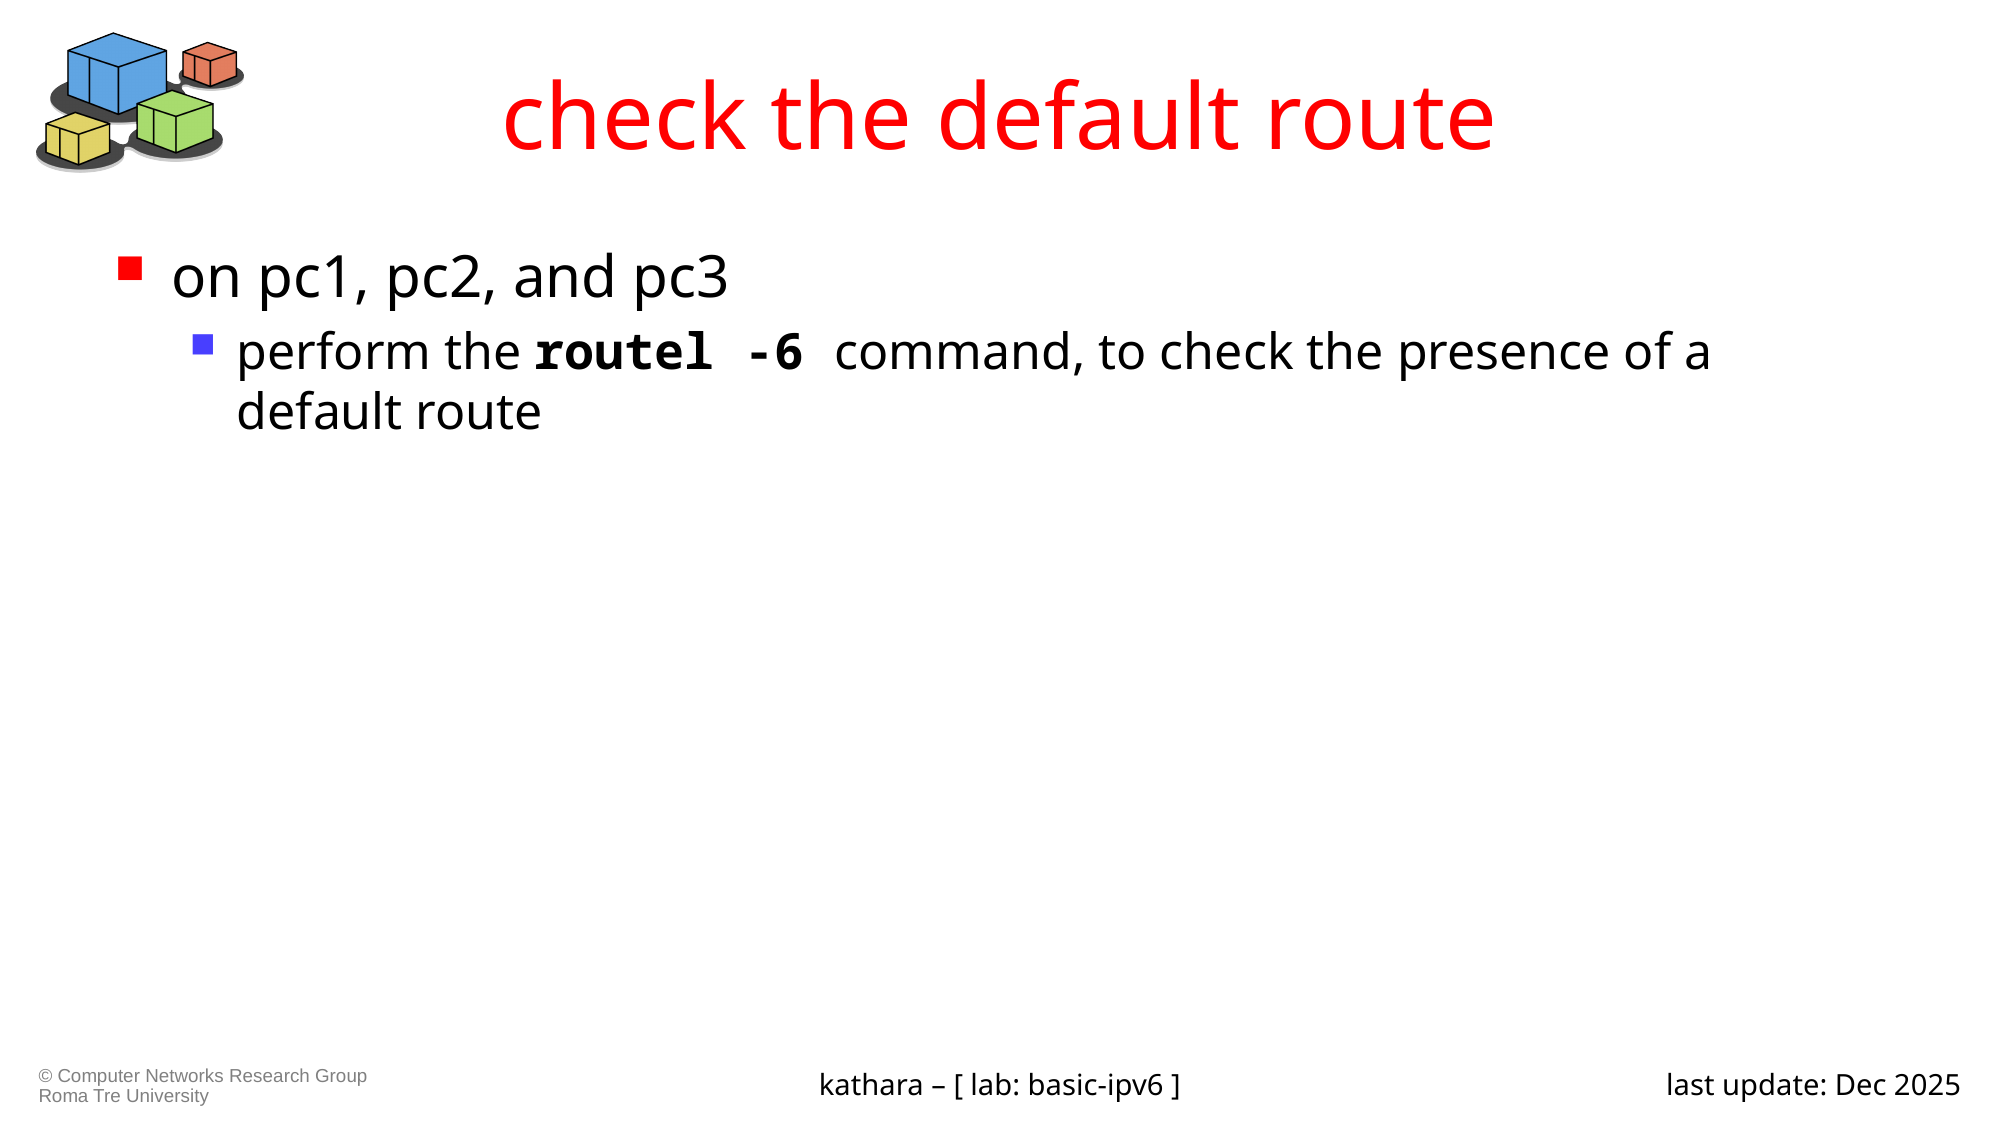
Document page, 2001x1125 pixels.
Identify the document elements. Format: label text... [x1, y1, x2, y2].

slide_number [1519, 1058, 1977, 1114]
title check the default route [99, 19, 1900, 207]
list on pc1, pc2, and pc3 perform the routel -6 command, to check the presence of a default route [99, 231, 1900, 1005]
footer kathara – [ lab: basic-ipv6 ] [511, 1058, 1489, 1114]
picture [36, 32, 99, 173]
